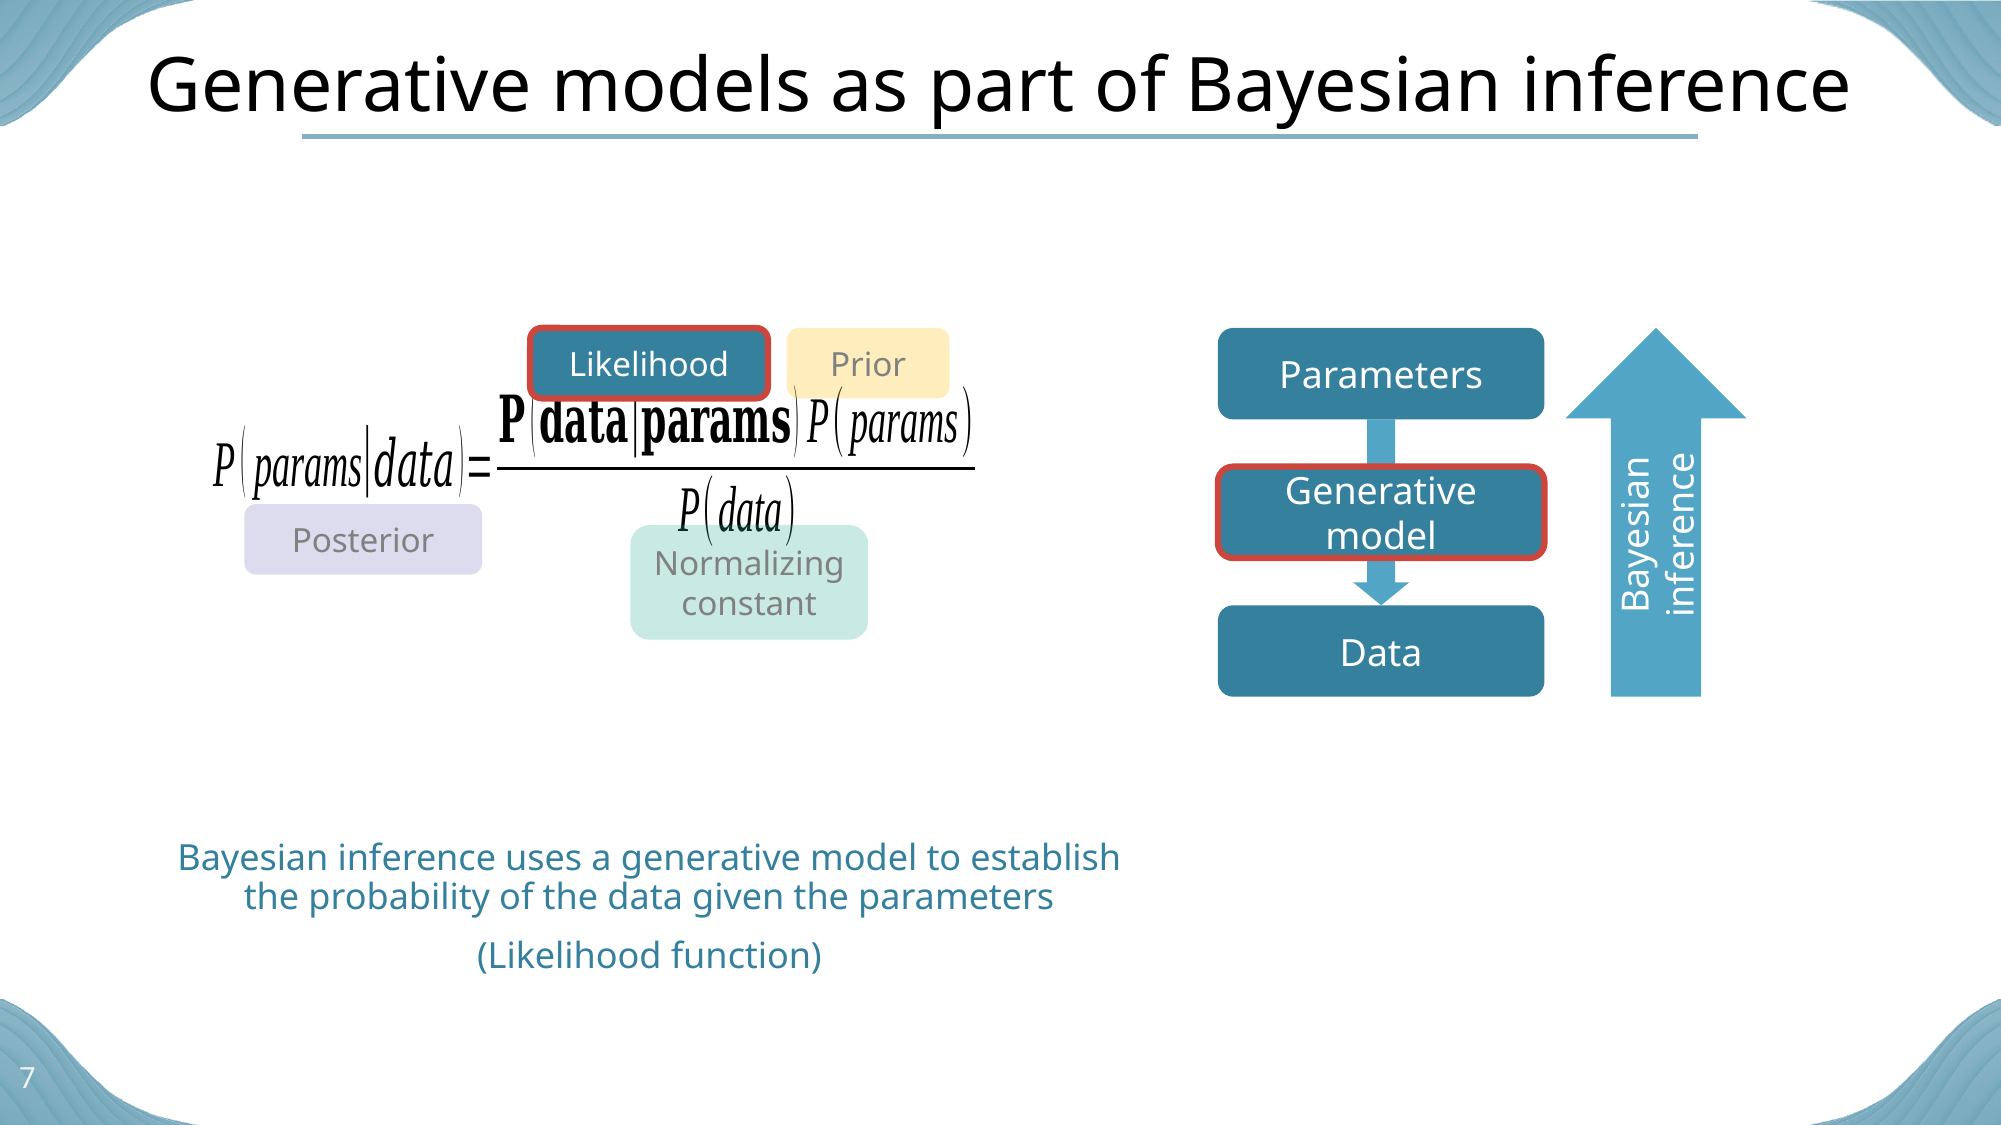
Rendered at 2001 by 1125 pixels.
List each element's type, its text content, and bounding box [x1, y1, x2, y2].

text_box Generative model [1216, 465, 1546, 560]
text_box Data [1216, 604, 1546, 698]
text_box Posterior [244, 504, 483, 575]
text_box [1366, 421, 1397, 465]
text_box Normalizing constant [630, 524, 869, 640]
title Generative models as part of Bayesian inference [0, 38, 2000, 137]
text_box Prior [786, 327, 950, 399]
list Bayesian inference uses a generative model to establish the probability of the data given the parameters (Likelihood function) [160, 832, 1140, 1017]
text_box Bayesian inference [1563, 326, 1749, 698]
text_box [1350, 560, 1413, 604]
text_box Parameters [1216, 326, 1546, 421]
text_box Likelihood [530, 327, 768, 399]
